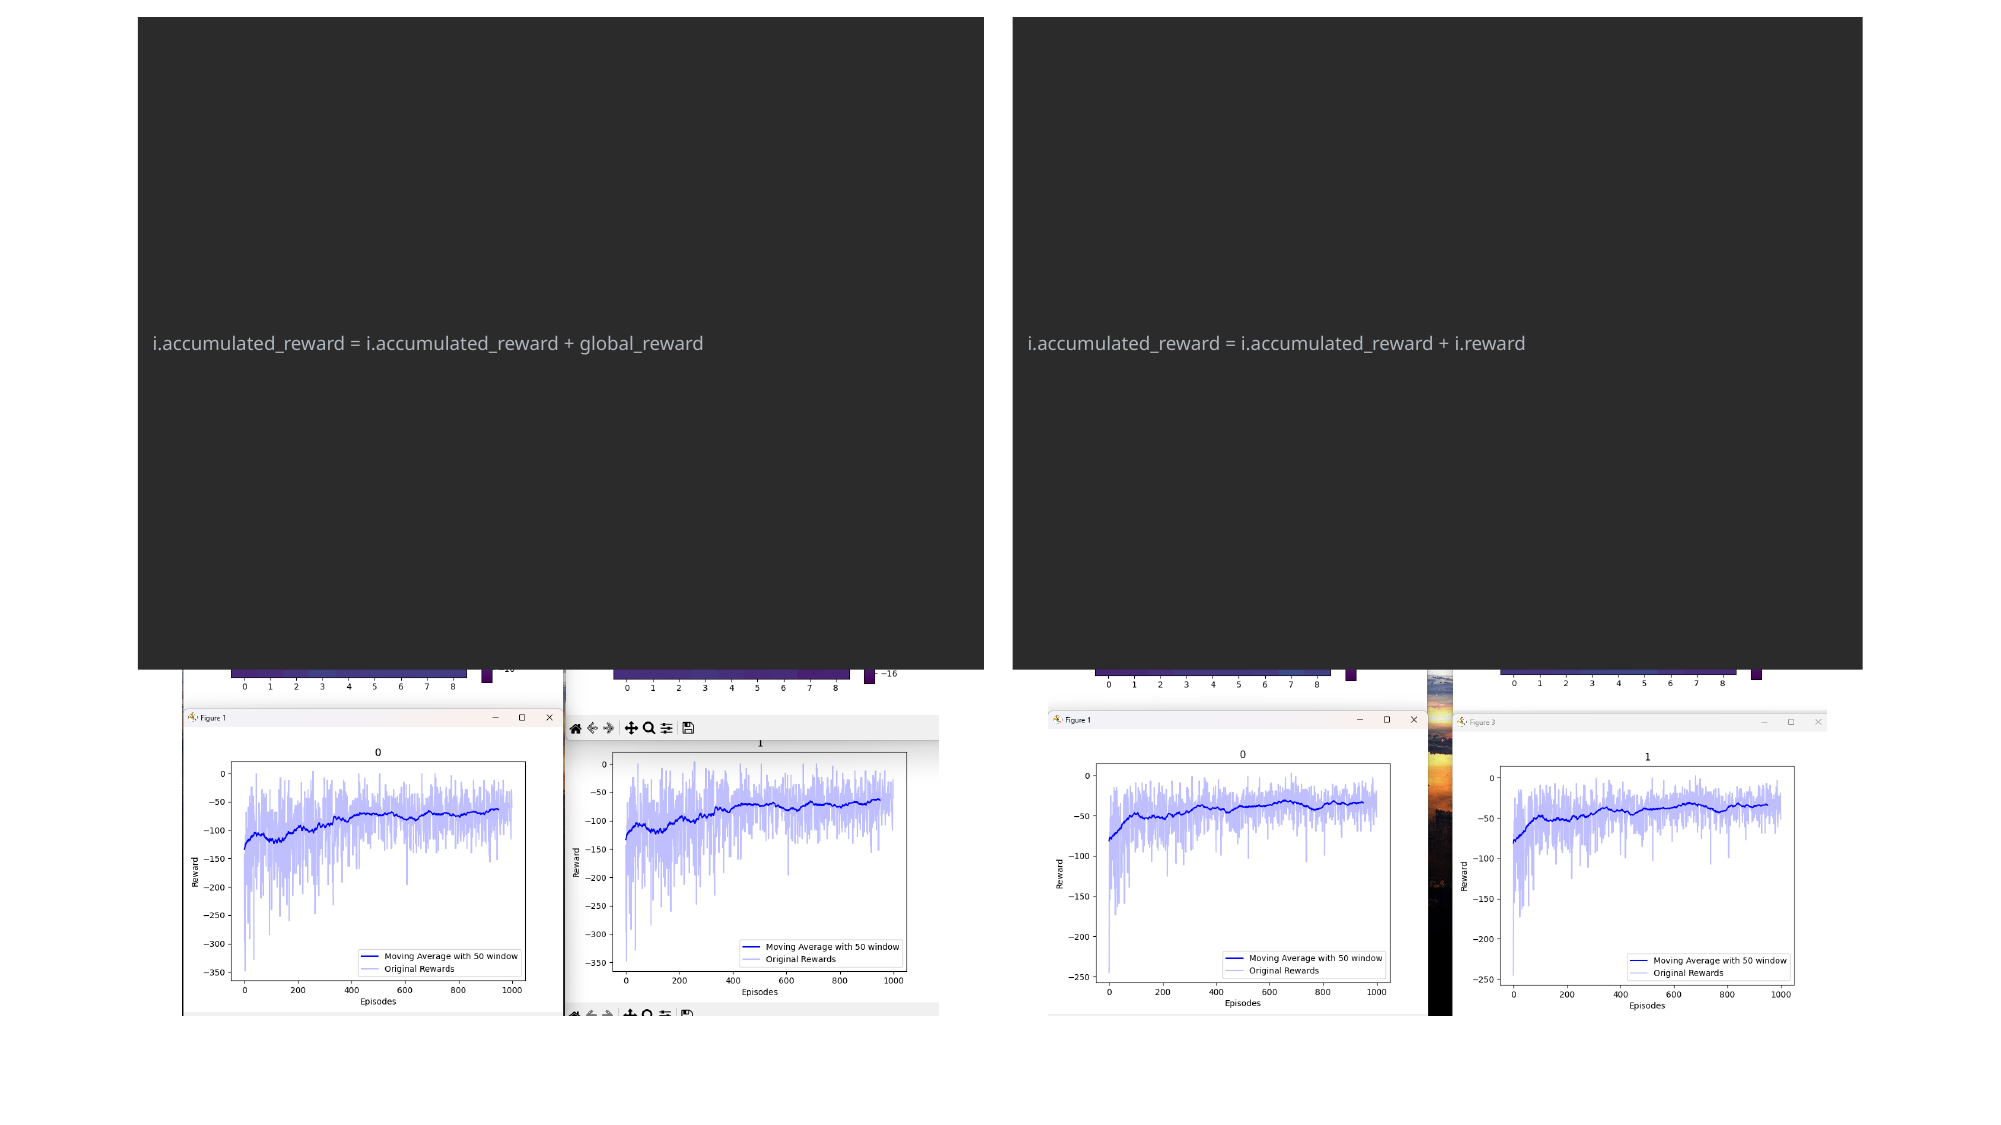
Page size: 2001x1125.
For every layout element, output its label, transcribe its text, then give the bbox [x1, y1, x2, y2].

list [1048, 410, 1827, 1016]
list i.accumulated_reward = i.accumulated_reward + i.reward [1012, 17, 1863, 670]
list i.accumulated_reward = i.accumulated_reward + global_reward [137, 17, 984, 670]
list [182, 410, 939, 1016]
